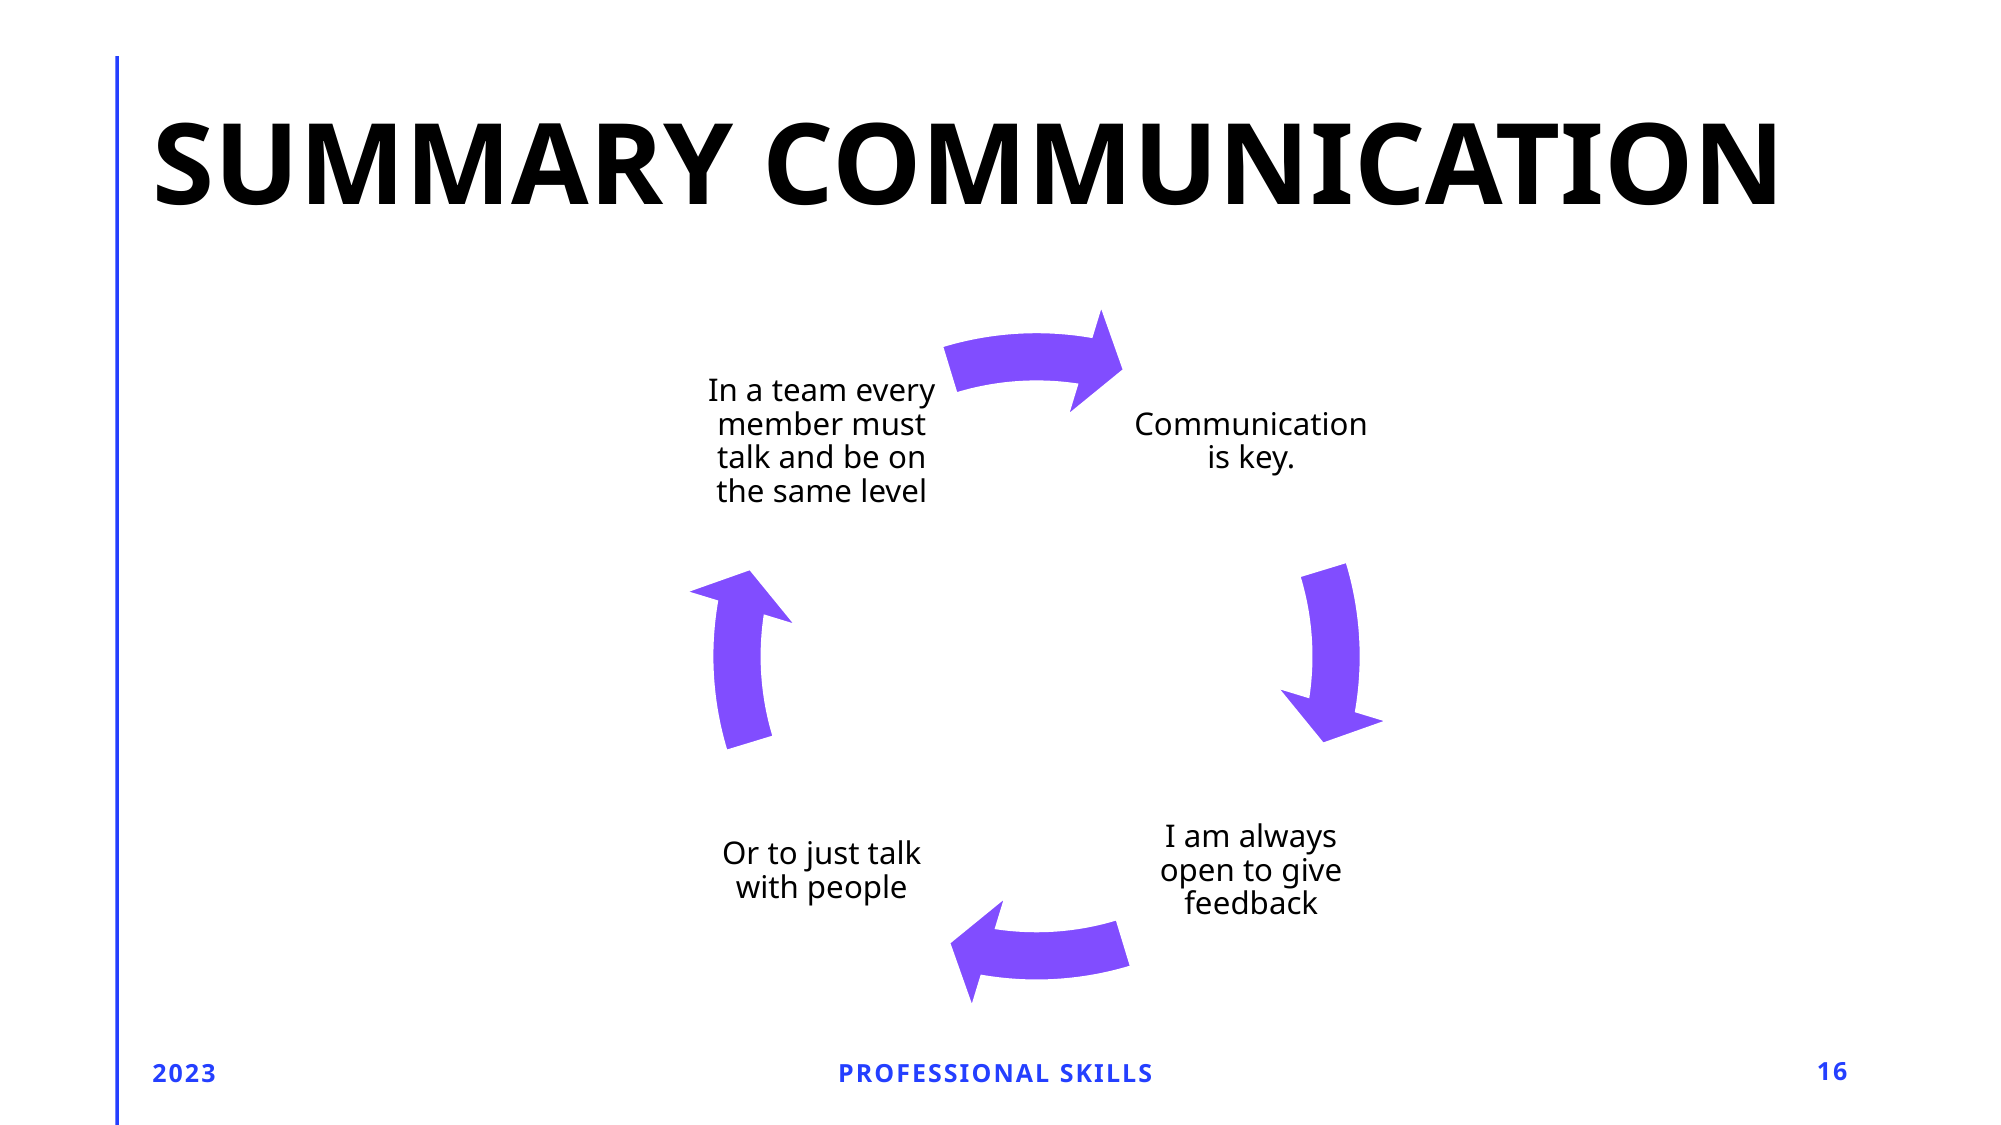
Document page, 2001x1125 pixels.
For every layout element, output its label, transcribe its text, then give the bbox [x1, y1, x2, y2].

footer Professional Skills [662, 1042, 1338, 1103]
slide_number 2023 [137, 1042, 588, 1103]
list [210, 299, 1863, 1014]
slide_number 16 [1412, 1042, 1863, 1103]
title Summary communication [137, 59, 1863, 278]
